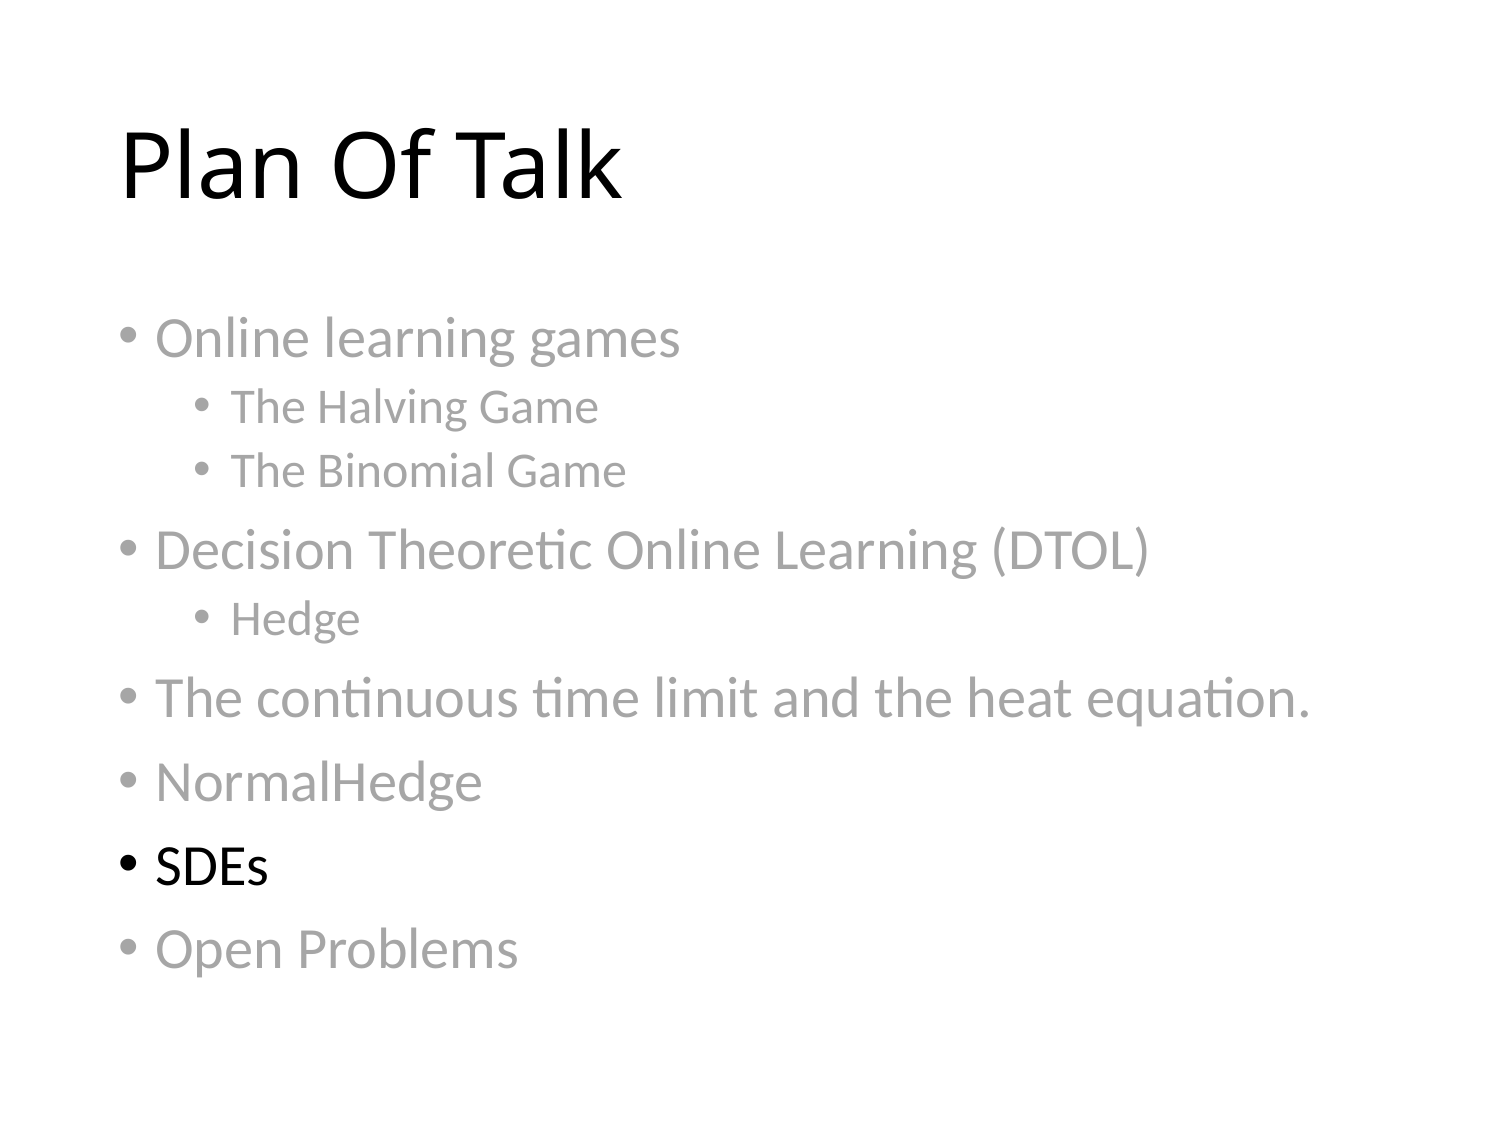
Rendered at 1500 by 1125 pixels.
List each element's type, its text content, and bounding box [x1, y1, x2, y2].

list Online learning games The Halving Game The Binomial Game Decision Theoretic Online Learning (DTOL) Hedge The continuous time limit and the heat equation. NormalHedge SDEs Open Problems [103, 299, 1397, 1014]
title Plan Of Talk [103, 59, 1397, 278]
